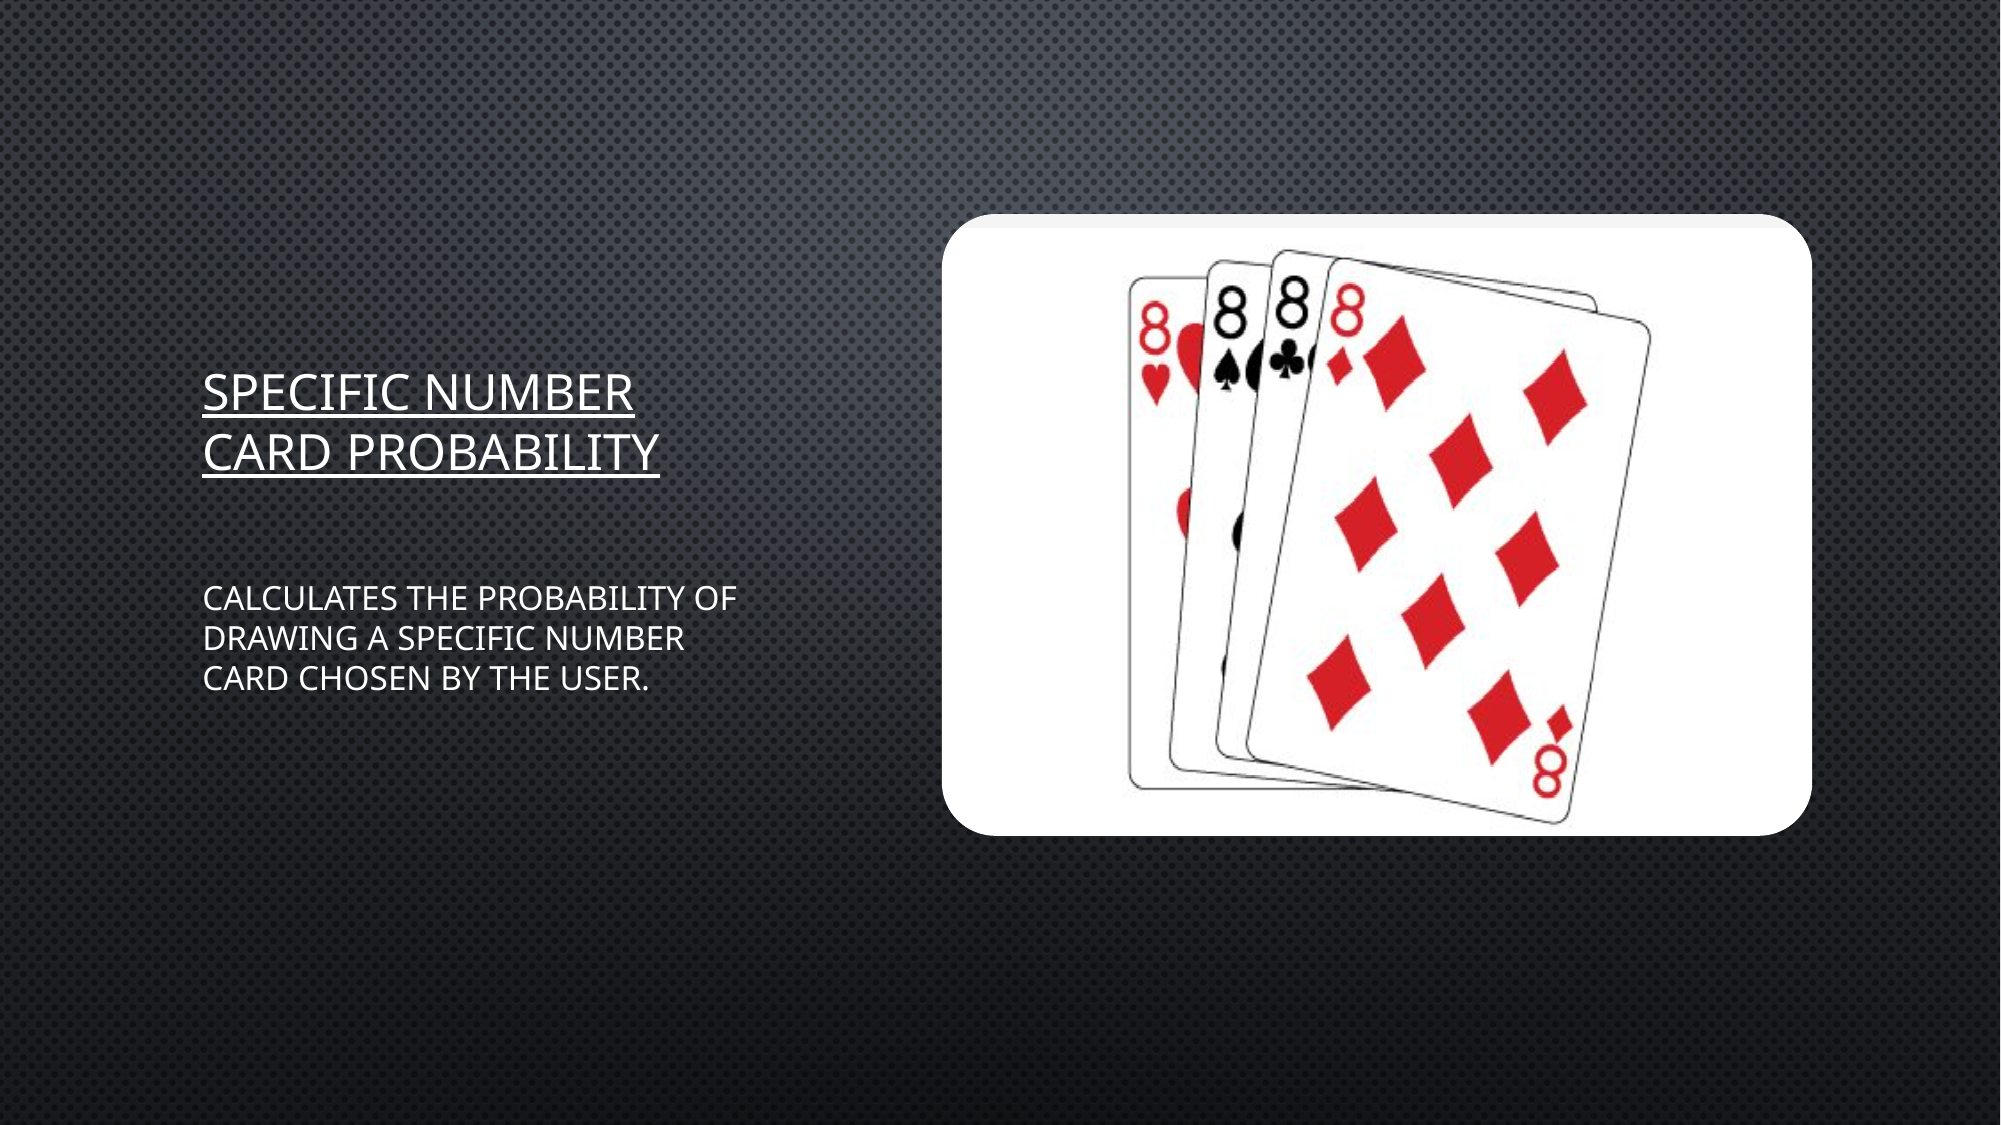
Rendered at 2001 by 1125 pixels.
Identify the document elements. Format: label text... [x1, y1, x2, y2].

title Specific Number Card Probability [187, 262, 770, 487]
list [941, 213, 1813, 837]
list Calculates the probability of drawing a specific number card chosen by the user. [187, 487, 770, 788]
